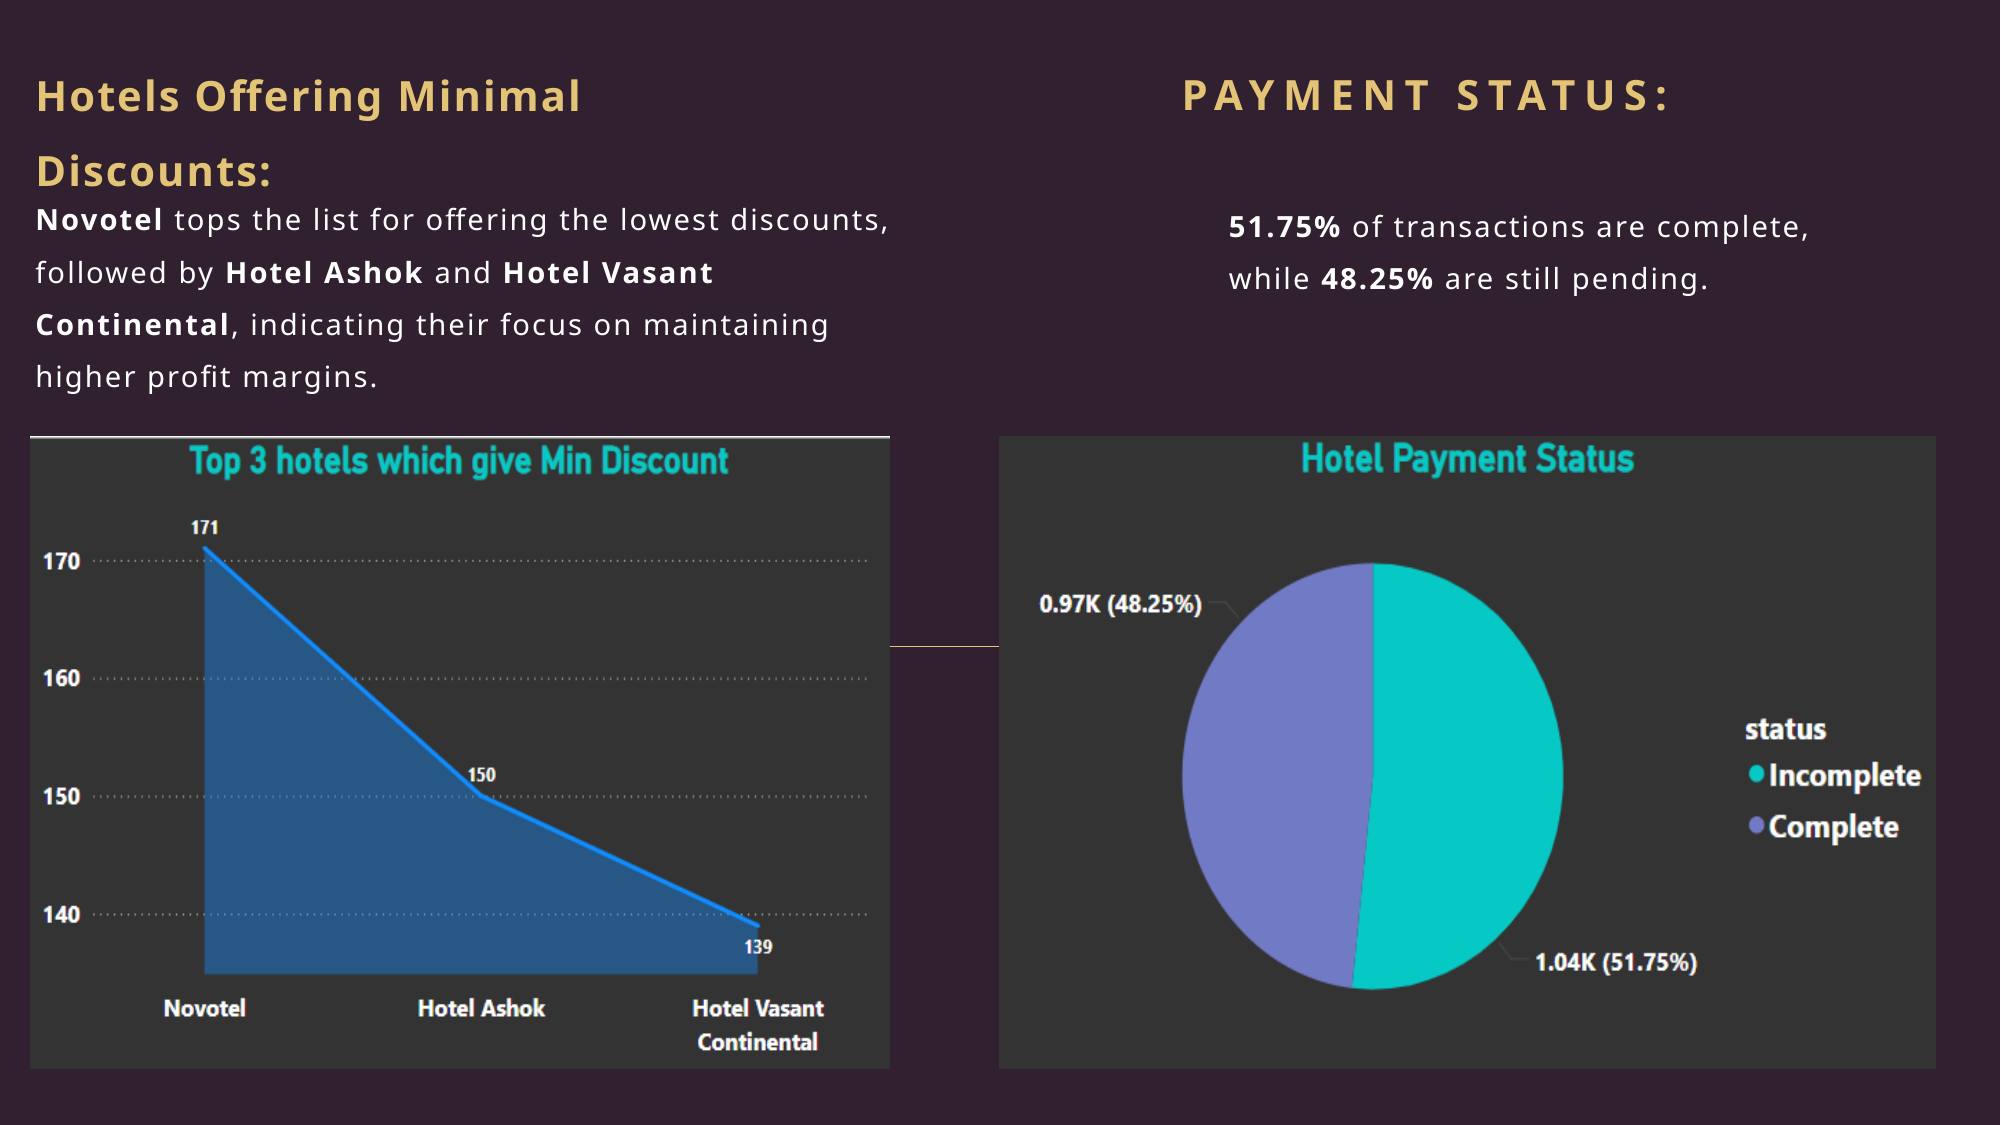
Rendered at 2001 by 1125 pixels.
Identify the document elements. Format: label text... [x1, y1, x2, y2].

picture [999, 436, 1936, 1069]
list Hotels Offering Minimal Discounts:​ [20, 37, 834, 137]
picture [30, 436, 890, 1069]
list Payment Status: [1166, 48, 1834, 127]
list Novotel tops the list for offering the lowest discounts, followed by Hotel Ashok and Hotel Vasant Continental, indicating their focus on maintaining higher profit margins. [20, 176, 923, 372]
list 51.75% of transactions are complete, while 48.25% are still pending.​ [1214, 183, 1881, 372]
